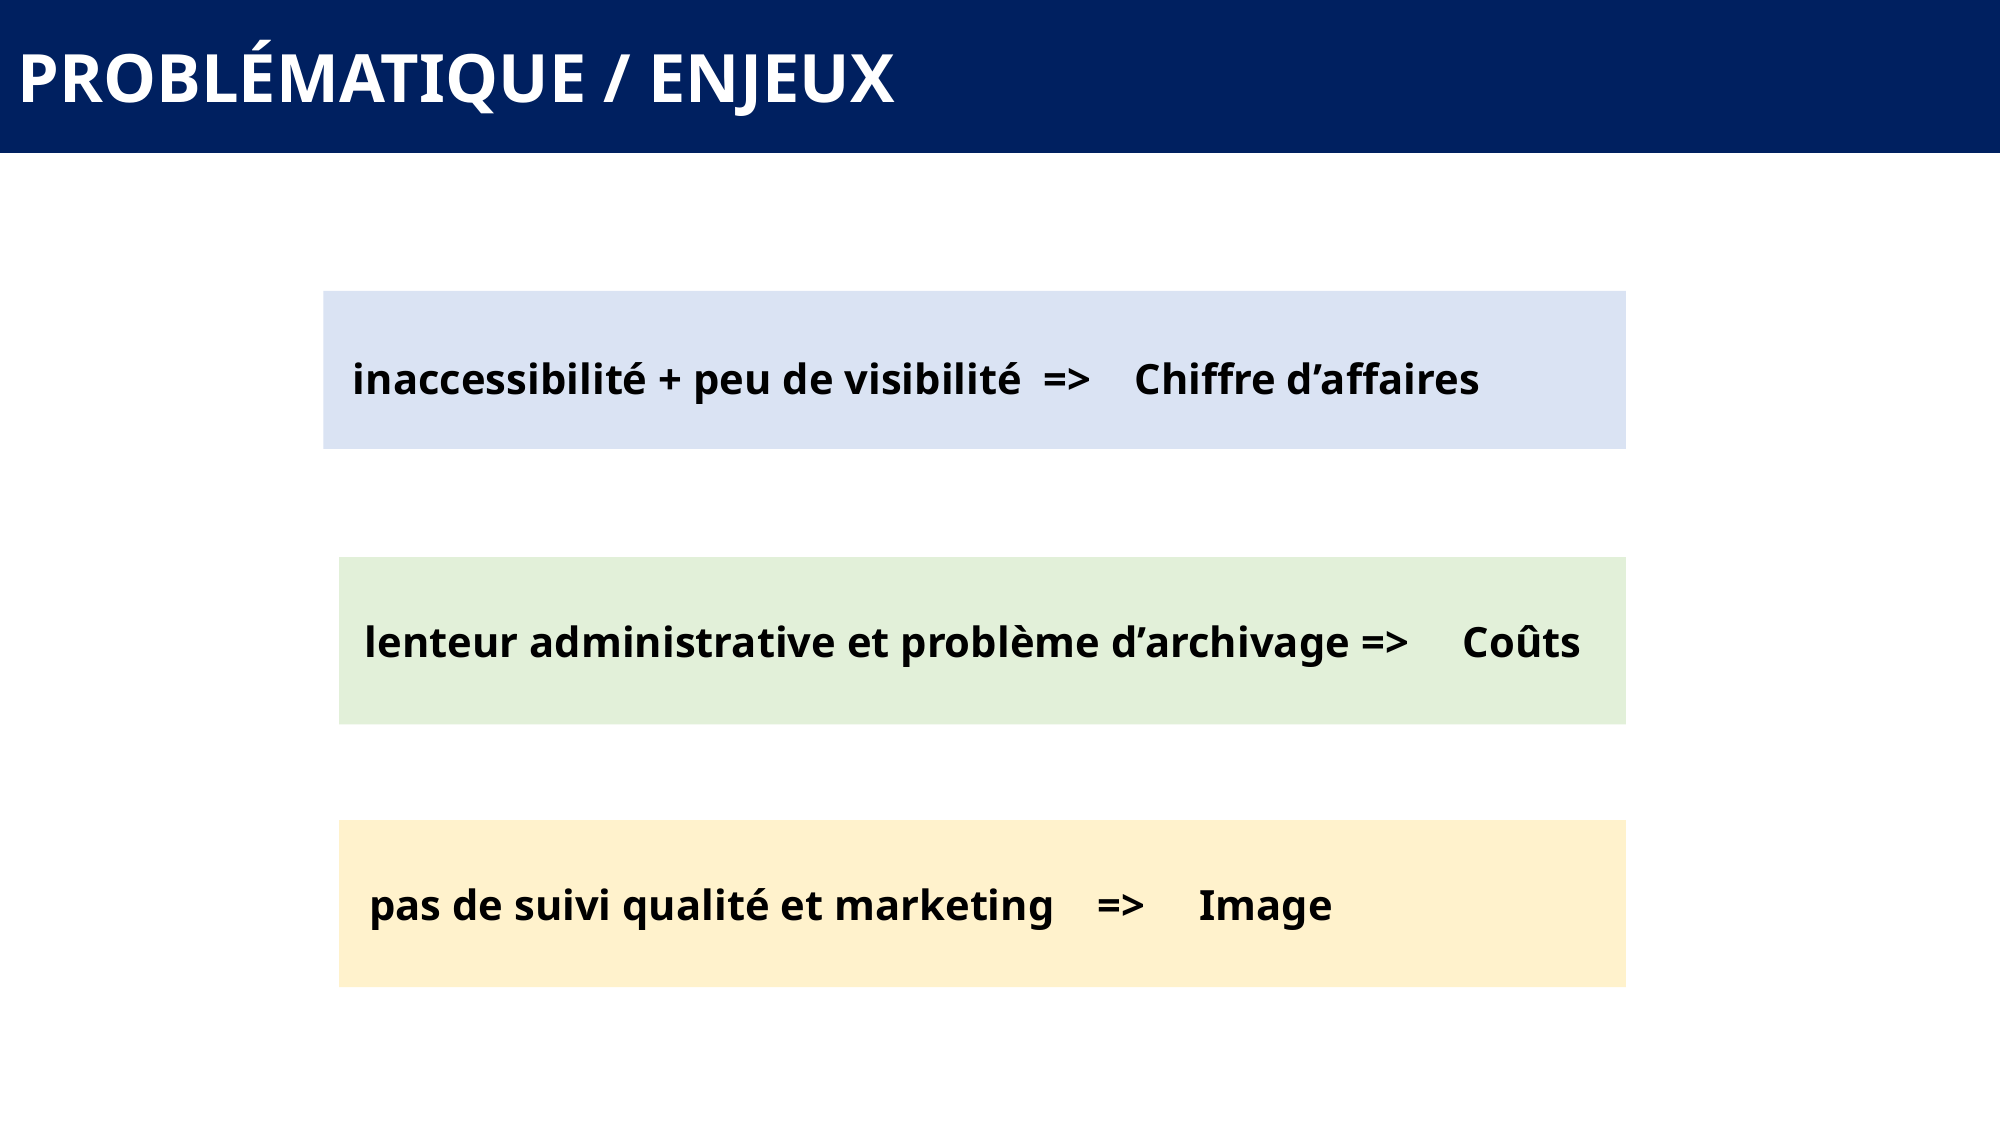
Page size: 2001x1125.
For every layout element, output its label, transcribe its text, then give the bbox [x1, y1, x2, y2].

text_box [241, 290, 1626, 988]
text_box Problématique / Enjeux [2, 28, 910, 124]
text_box [0, 0, 2000, 154]
